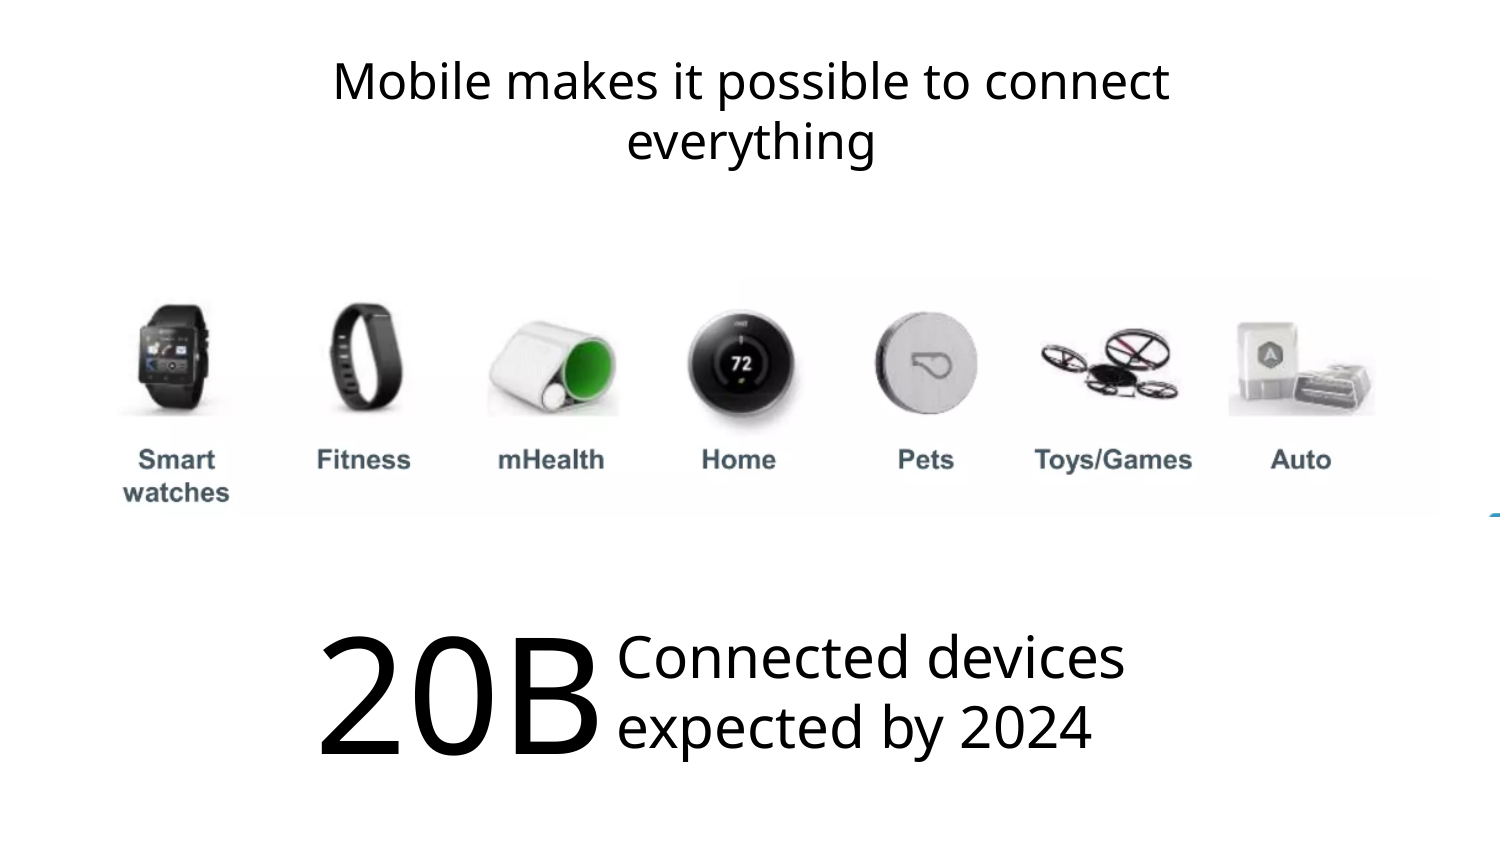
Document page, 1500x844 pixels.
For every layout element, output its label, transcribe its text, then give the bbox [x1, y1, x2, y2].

title Mobile makes it possible to connect everything [245, 77, 1259, 142]
text_box Connected devices expected by 2024 [601, 604, 1347, 775]
text_box 20B [299, 577, 1251, 803]
picture [49, 278, 1500, 517]
